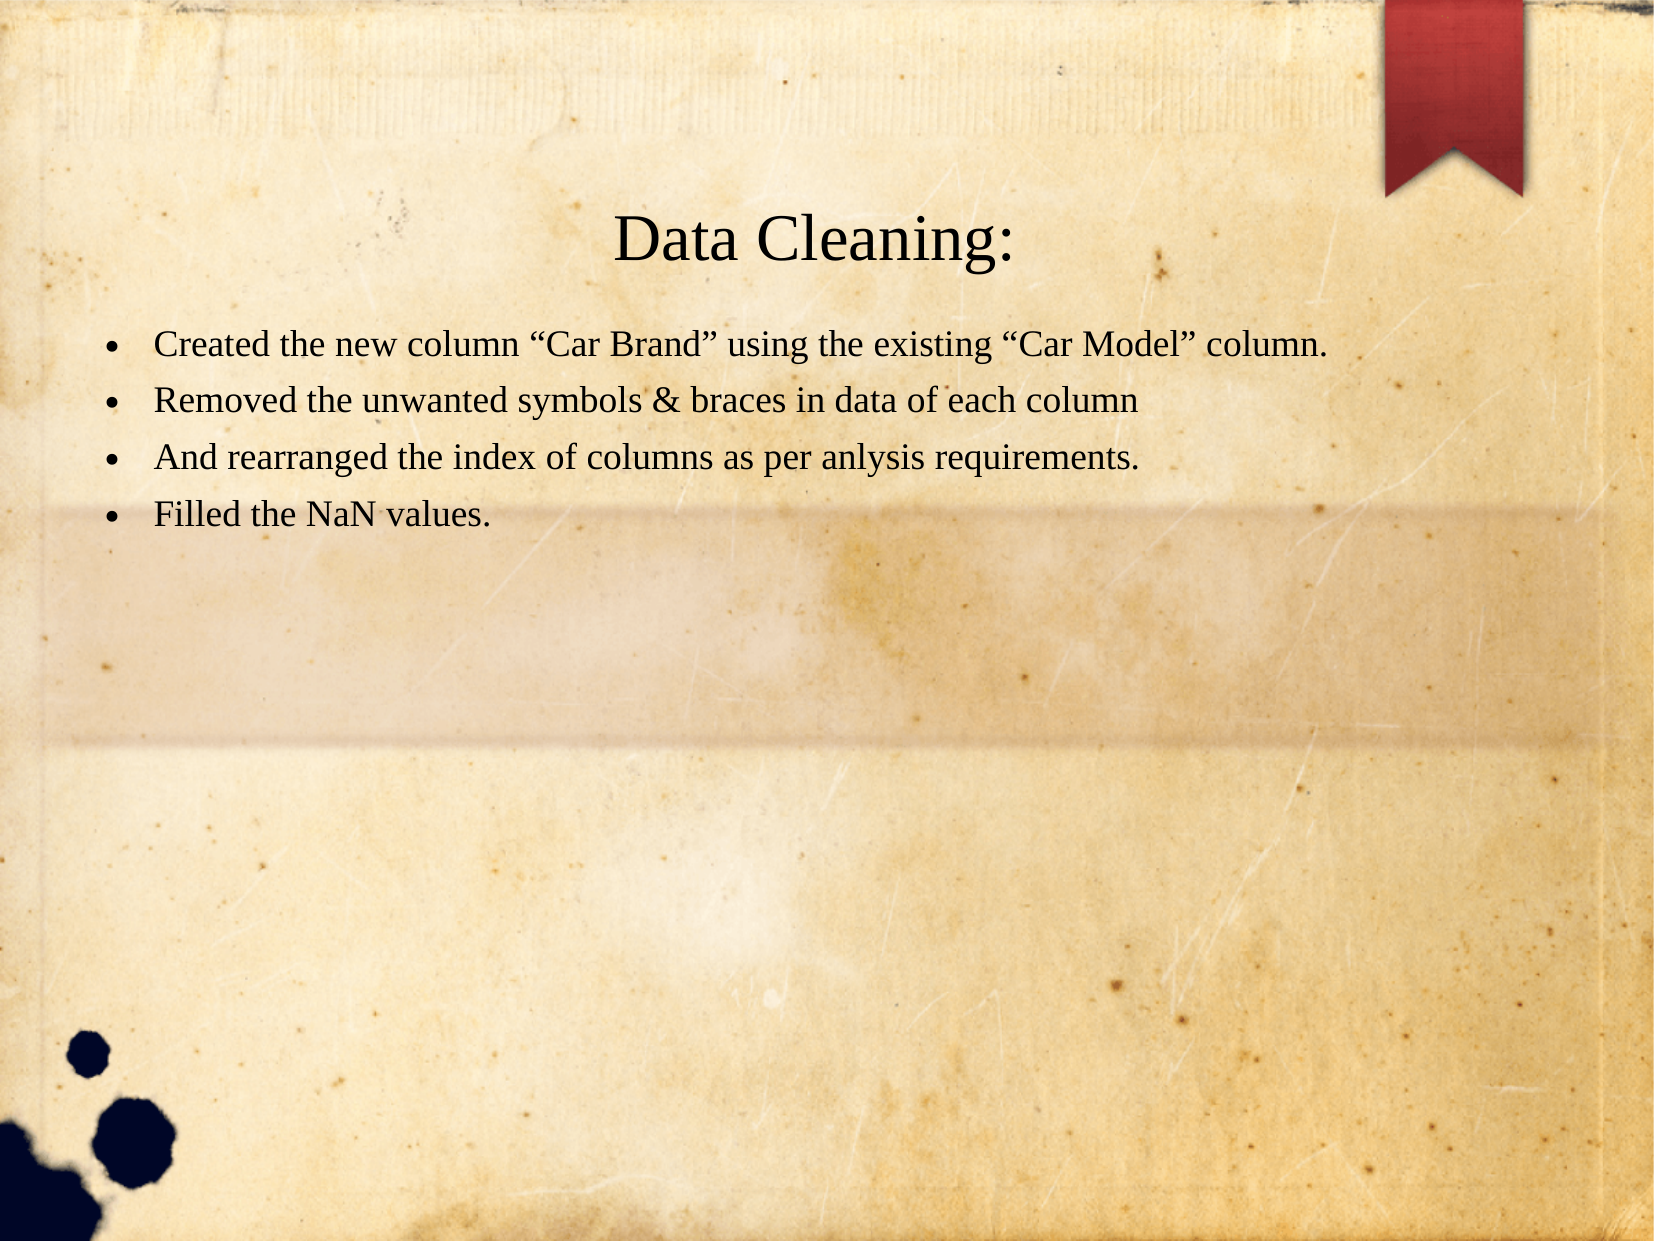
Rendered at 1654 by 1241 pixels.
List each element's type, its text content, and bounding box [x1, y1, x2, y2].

text_box Created the new column “Car Brand” using the existing “Car Model” column. Removed the unwanted symbols & braces in data of each column And rearranged the index of columns as per anlysis requirements. Filled the NaN values. [82, 318, 1538, 1111]
picture [0, 0, 1654, 1241]
text_box Data Cleaning: [70, 129, 1559, 337]
